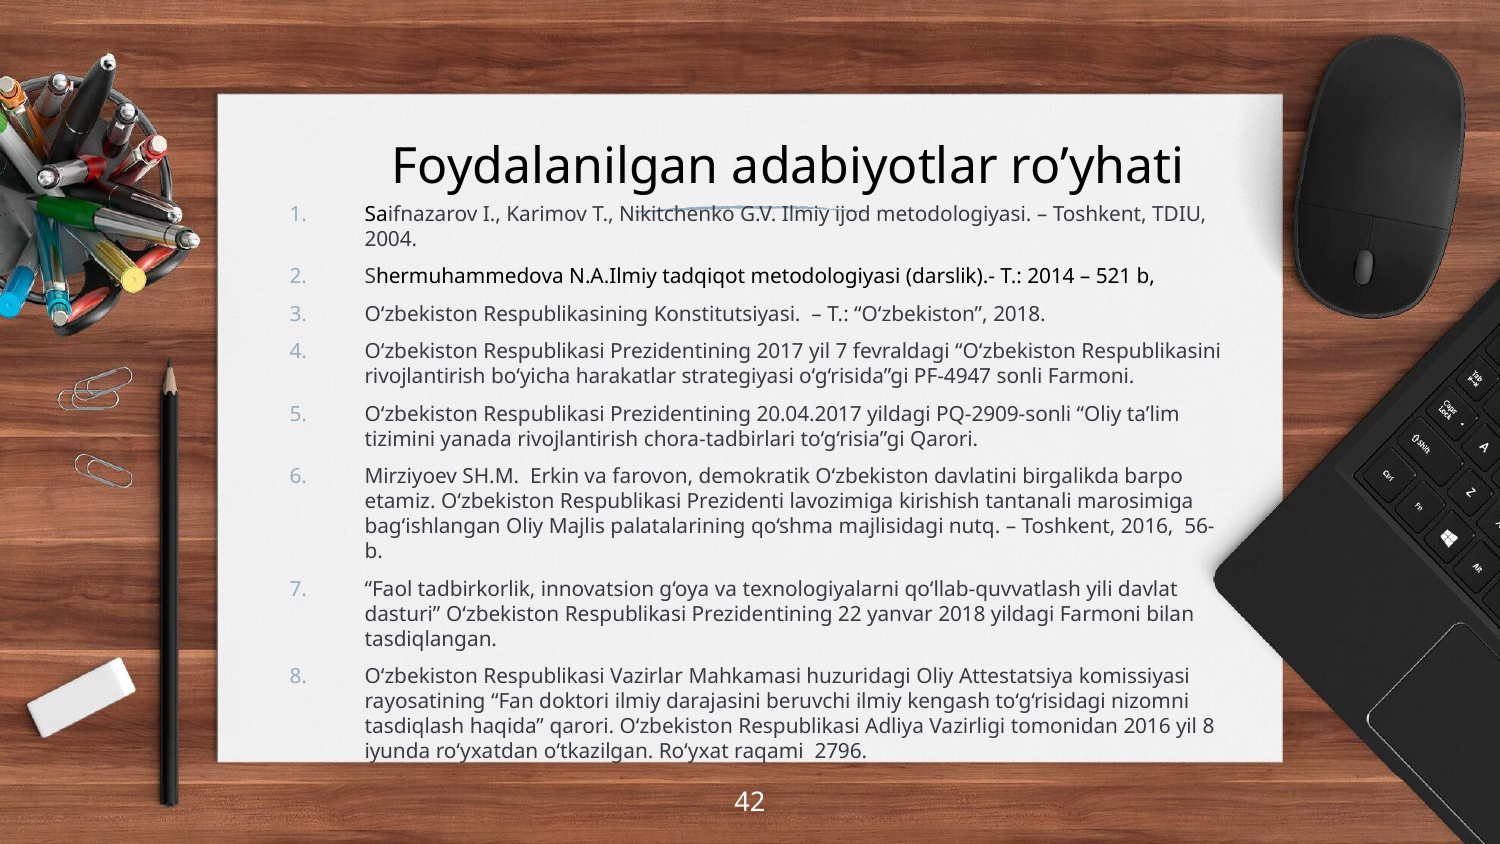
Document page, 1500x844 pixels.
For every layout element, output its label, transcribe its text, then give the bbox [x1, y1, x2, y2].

title Foydalanilgan adabiyotlar ro’yhati [241, 120, 1208, 194]
slide_number 42 [705, 762, 795, 844]
picture [0, 0, 1500, 844]
list Saifnazarov I., Karimov T., Nikitchenko G.V. Ilmiy ijod metodologiyasi. – Toshkent, TDIU, 2004. Shermuhammedova N.A.Ilmiy tadqiqot metodologiyasi (darslik).- T.: 2014 – 521 b, O‘zbekiston Respublikasining Konstitutsiyasi. – T.: “O‘zbekiston”, 2018. O‘zbekiston Respublikasi Prezidentining 2017 yil 7 fevraldagi “O‘zbekiston Respublikasini rivojlantirish bo‘yicha harakatlar strategiyasi o‘g‘risida”gi PF-4947 sonli Farmoni. O‘zbekiston Respublikasi Prezidentining 20.04.2017 yildagi PQ-2909-sonli “Oliy ta’lim tizimini yanada rivojlantirish chora-tadbirlari to‘g‘risia”gi Qarori. Mirziyoev SH.M. Erkin va farovon, demokratik O‘zbekiston davlatini birgalikda barpo etamiz. O‘zbekiston Respublikasi Prezidenti lavozimiga kirishish tantanali marosimiga bag‘ishlangan Oliy Majlis palatalarining qo‘shma majlisidagi nutq. – Toshkent, 2016, 56-b. “Faol tadbirkorlik, innovatsion g‘oya va texnologiyalarni qo‘llab-quvvatlash yili davlat dasturi” O‘zbekiston Respublikasi Prezidentining 22 yanvar 2018 yildagi Farmoni bilan tasdiqlangan. O‘zbekiston Respublikasi Vazirlar Mahkamasi huzuridagi Oliy Attestatsiya komissiyasi rayosatining “Fan doktori ilmiy darajasini beruvchi ilmiy kengash to‘g‘risidagi nizomni tasdiqlash haqida” qarori. O‘zbekiston Respublikasi Adliya Vazirligi tomonidan 2016 yil 8 iyunda ro‘yxatdan o‘tkazilgan. Ro‘yxat raqami 2796. [289, 200, 1233, 705]
